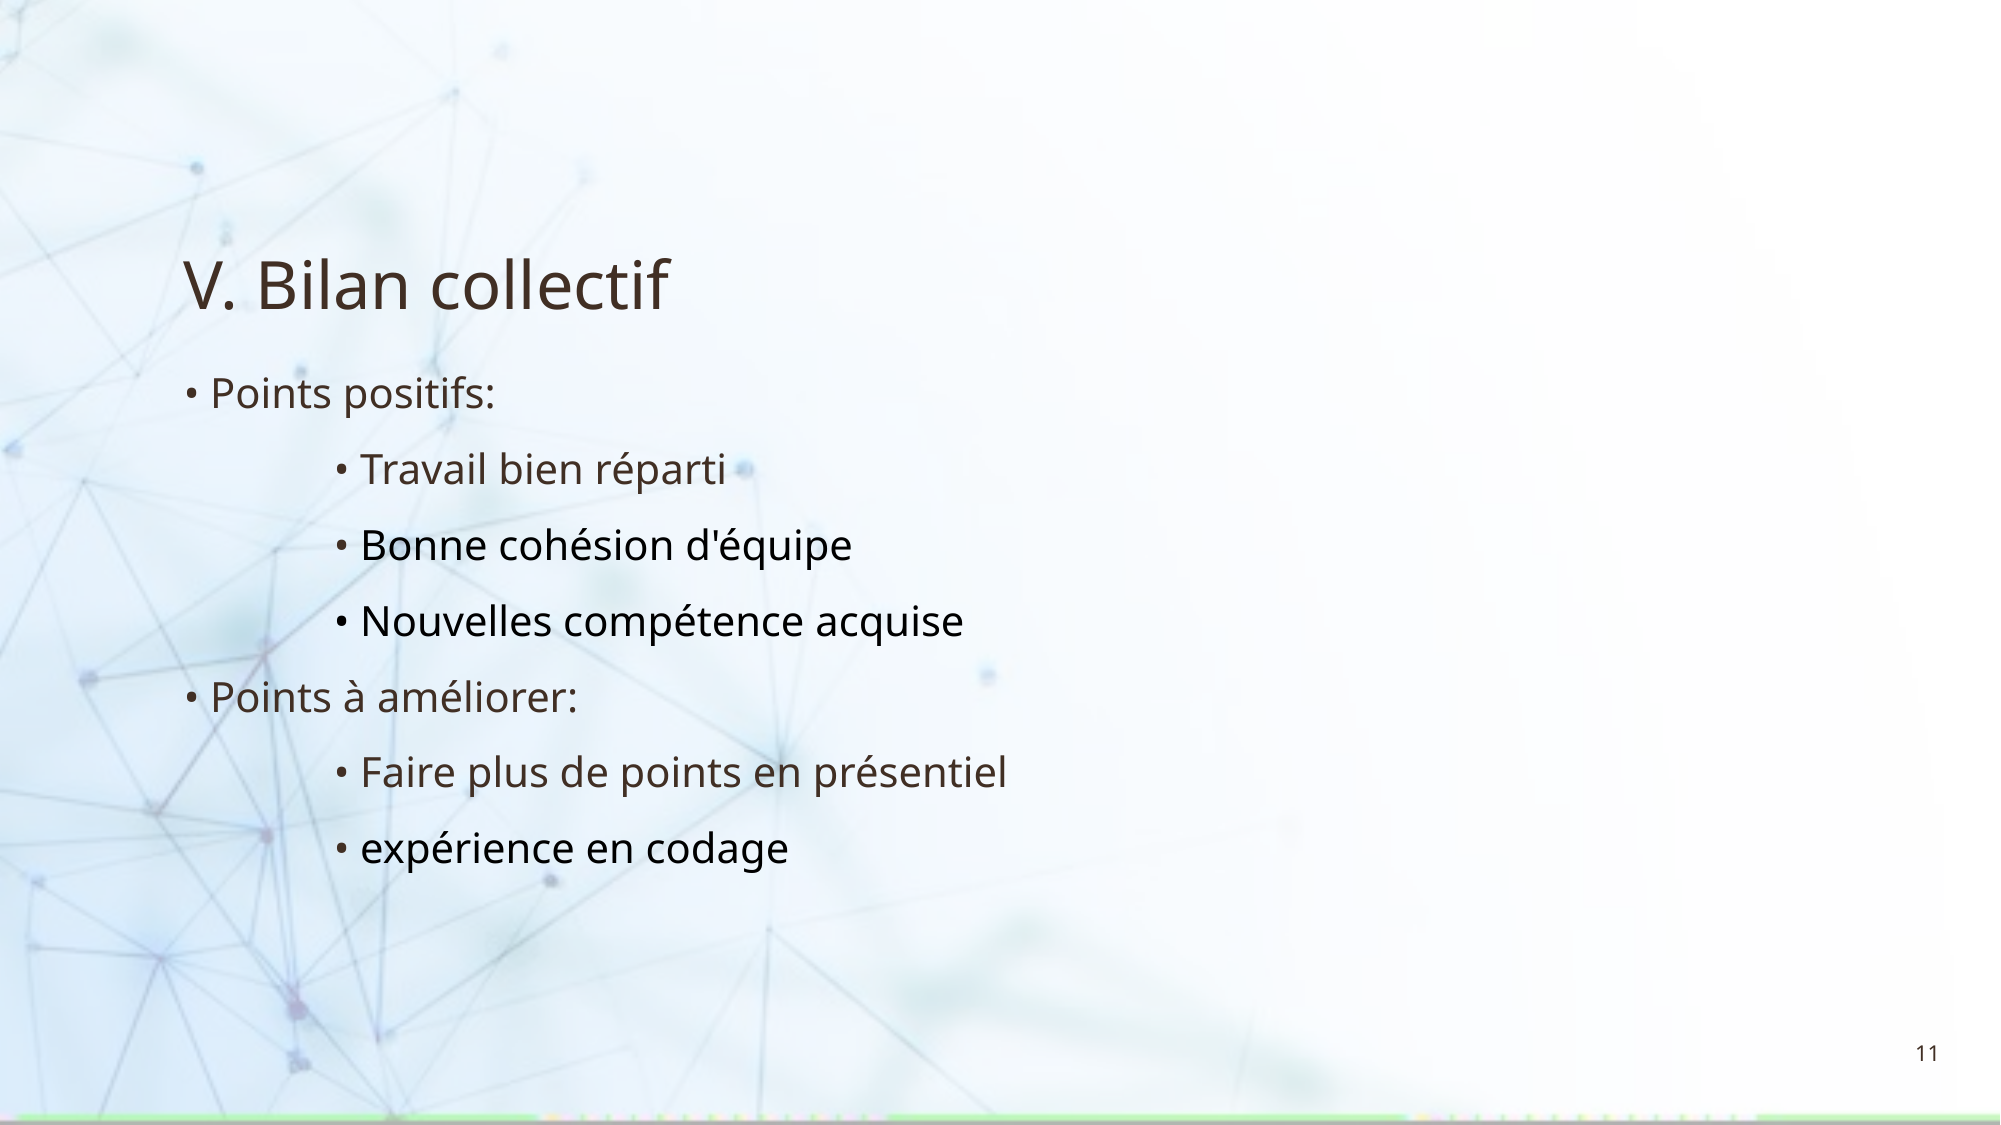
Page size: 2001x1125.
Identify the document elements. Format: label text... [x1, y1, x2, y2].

slide_number 11 [1869, 1024, 1956, 1085]
list • Points positifs: • Travail bien réparti • Bonne cohésion d'équipe • Nouvelles compétence acquise • Points à améliorer: • Faire plus de points en présentiel • expérience en codage [168, 354, 1832, 1006]
title V. Bilan collectif [168, 118, 1832, 331]
